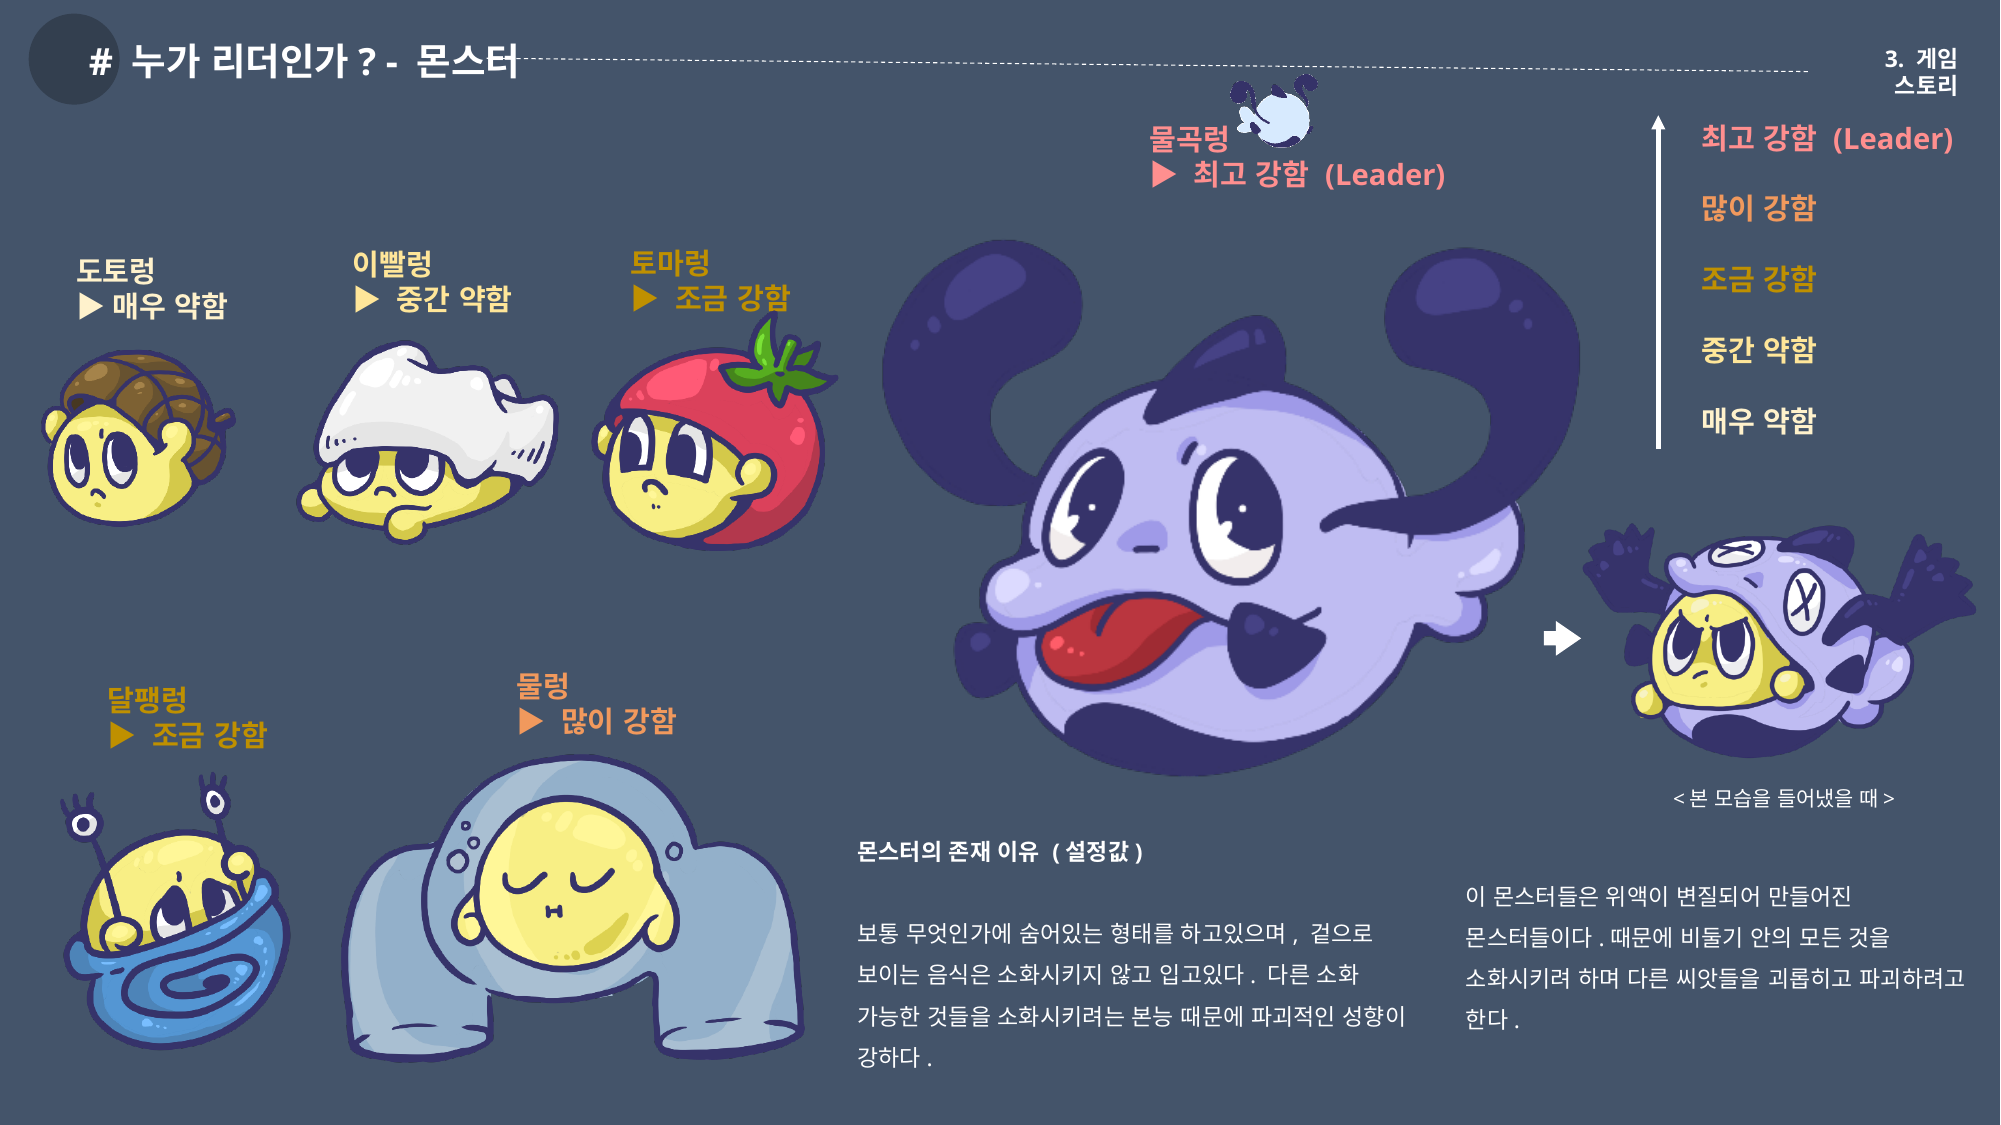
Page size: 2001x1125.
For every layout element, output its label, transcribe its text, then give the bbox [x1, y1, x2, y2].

picture [289, 327, 565, 557]
text_box 중간 약함 [1686, 324, 2000, 375]
text_box [27, 12, 111, 106]
text_box # 누가 리더인가? - 몬스터 [74, 30, 843, 91]
text_box 3. 게임 스토리 [1808, 36, 1974, 107]
text_box 물렁 ▶ 많이 강함 [501, 660, 860, 746]
text_box 이빨렁 ▶ 중간 약함 [337, 238, 615, 324]
picture [15, 762, 324, 1059]
picture [1230, 74, 1318, 148]
text_box 토마렁 ▶ 조금 강함 [615, 237, 860, 303]
picture [39, 342, 271, 556]
text_box 많이 강함 [1686, 183, 2000, 234]
text_box 최고 강함 (Leader) [1686, 112, 2000, 163]
picture [327, 746, 820, 1080]
text_box 조금 강함 [1686, 254, 2000, 304]
text_box 매우 약함 [1686, 395, 2000, 446]
text_box <본 모습을 들어냈을 때> [1658, 766, 1928, 819]
text_box 도토렁 ▶매우 약함 [61, 246, 278, 331]
text_box 물곡렁 ▶ 최고 강함 (Leader) [1134, 114, 1494, 199]
text_box 이 몬스터들은 위액이 변질되어 만들어진 몬스터들이다.때문에 비둘기 안의 모든 것을 소화시키려 하며 다른 씨앗들을 괴롭히고 파괴하려고 한다. [1450, 860, 1983, 1041]
picture [583, 222, 1978, 787]
text_box 달팽렁 ▶ 조금 강함 [92, 674, 452, 760]
text_box 몬스터의 존재 이유 (설정값) 보통 무엇인가에 숨어있는 형태를 하고있으며, 겉으로 보이는 음식은 소화시키지 않고 입고있다. 다른 소화 가능한 것들을 소화시키려는 본능 때문에 파괴적인 성향이 강하다. [842, 816, 1444, 1079]
